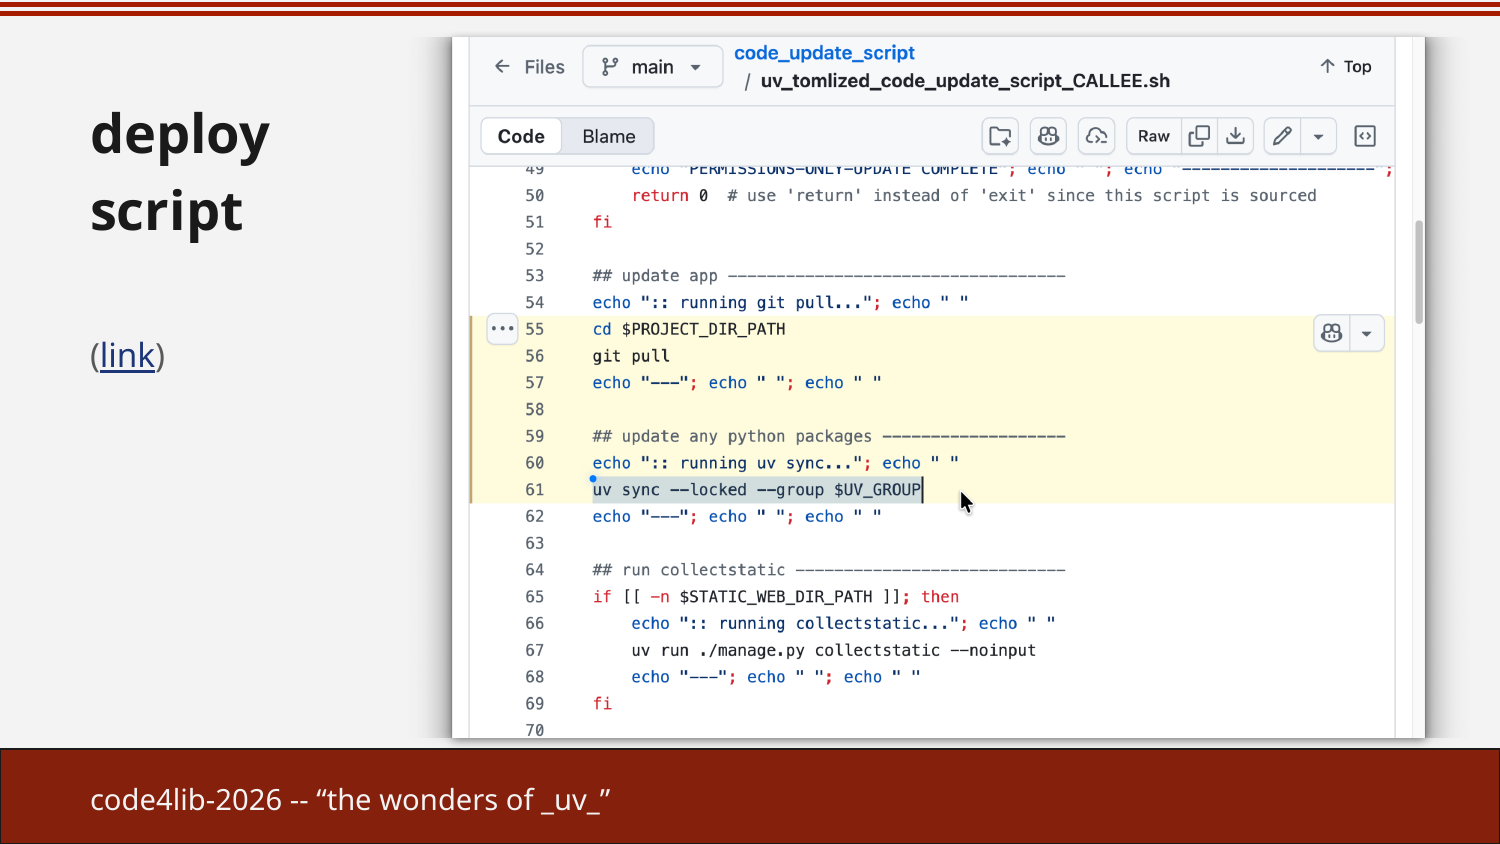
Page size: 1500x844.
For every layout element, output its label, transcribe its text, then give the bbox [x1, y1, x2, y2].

title deploy script [75, 75, 397, 200]
subtitle (link) [75, 200, 397, 438]
picture [402, 37, 1476, 738]
